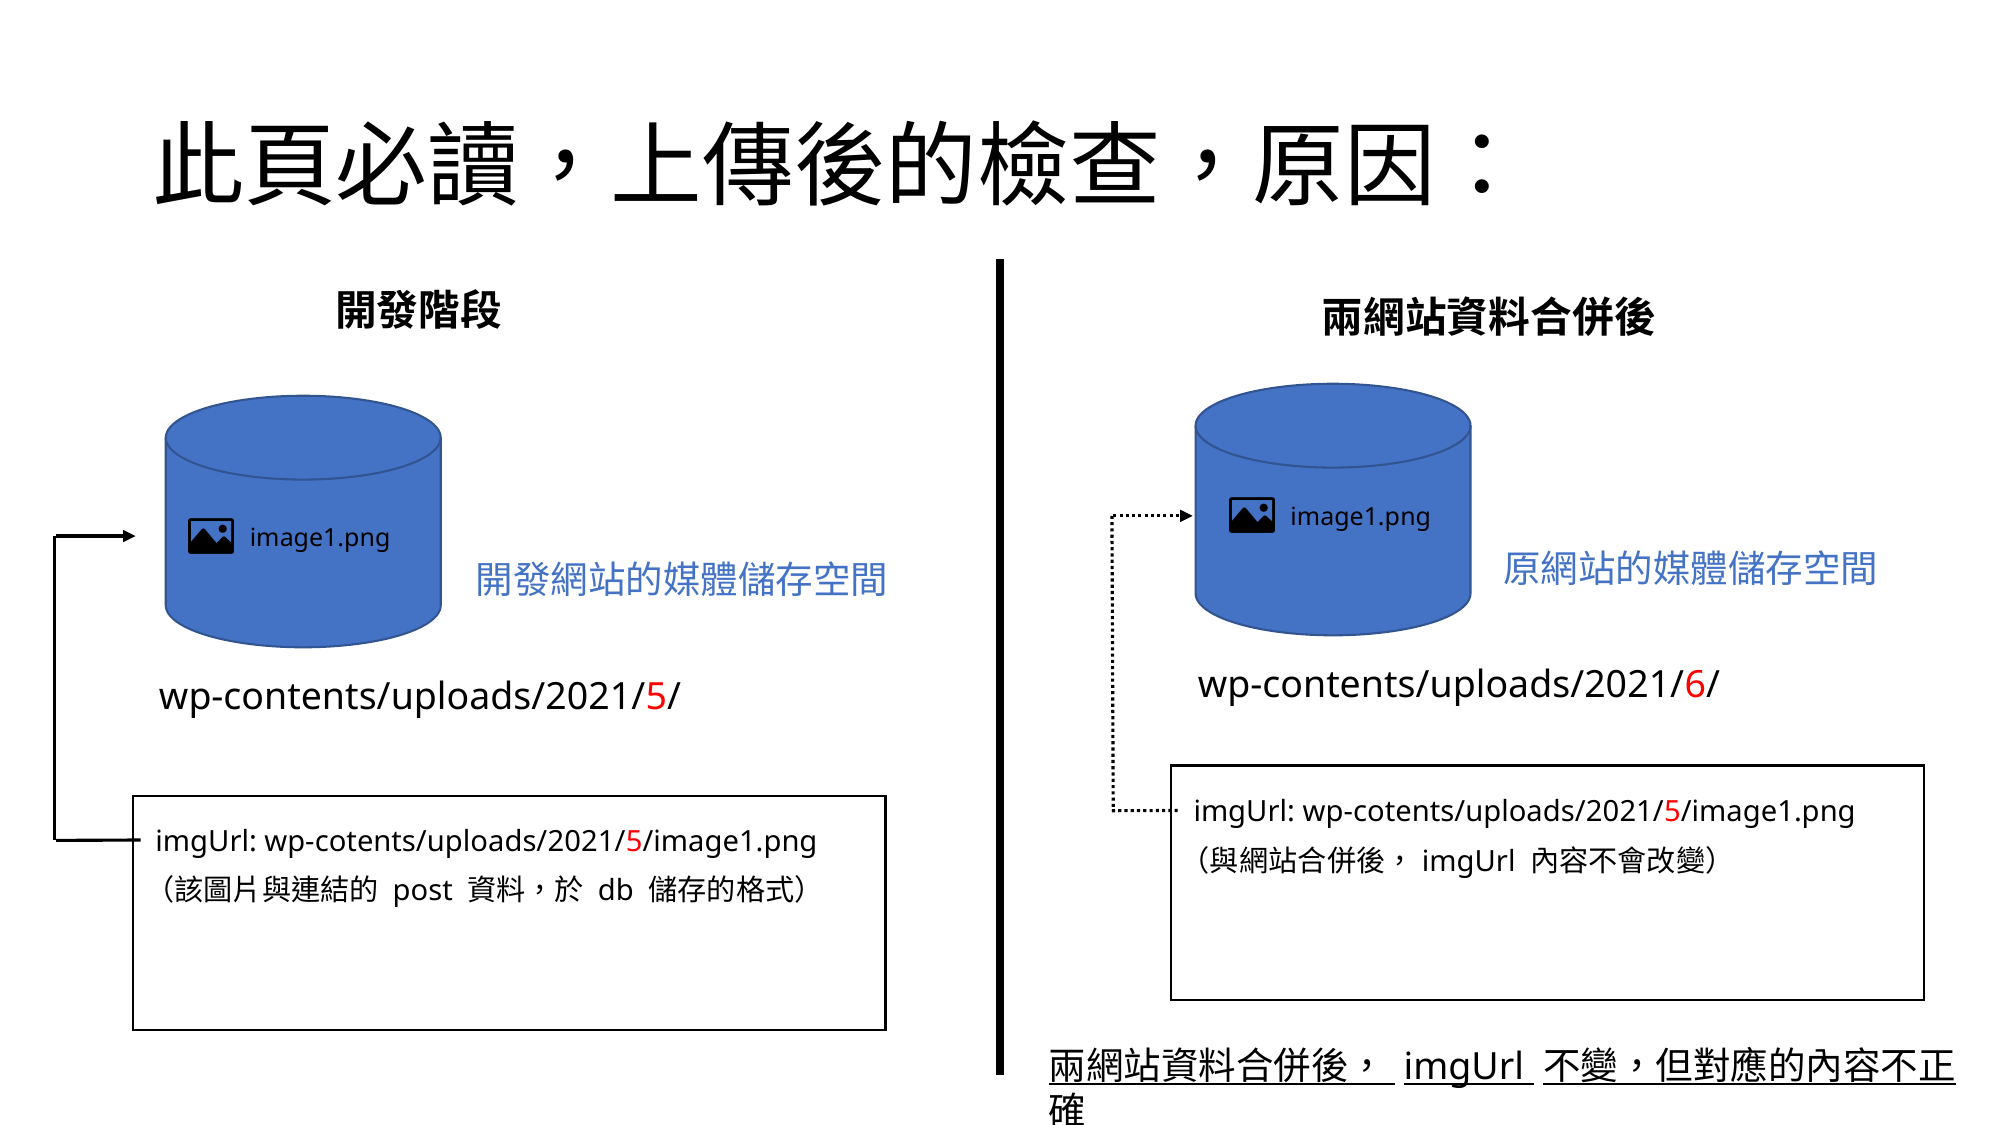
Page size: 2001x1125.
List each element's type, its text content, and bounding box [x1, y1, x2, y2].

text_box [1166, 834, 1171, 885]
text_box 開發網站的媒體儲存空間 [705, 548, 904, 609]
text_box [135, 395, 705, 725]
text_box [1174, 383, 1744, 714]
text_box 兩網站資料合併後， imgUrl 不變，但對應的內容不正確 [1034, 1034, 2000, 1125]
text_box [1171, 765, 1924, 1001]
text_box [132, 795, 886, 1031]
title 此頁必讀，上傳後的檢查，原因： [137, 59, 1863, 278]
text_box 開發階段 [320, 276, 547, 342]
text_box 原網站的媒體儲存空間 [1744, 537, 1894, 597]
text_box 兩網站資料合併後 [1306, 283, 1691, 348]
